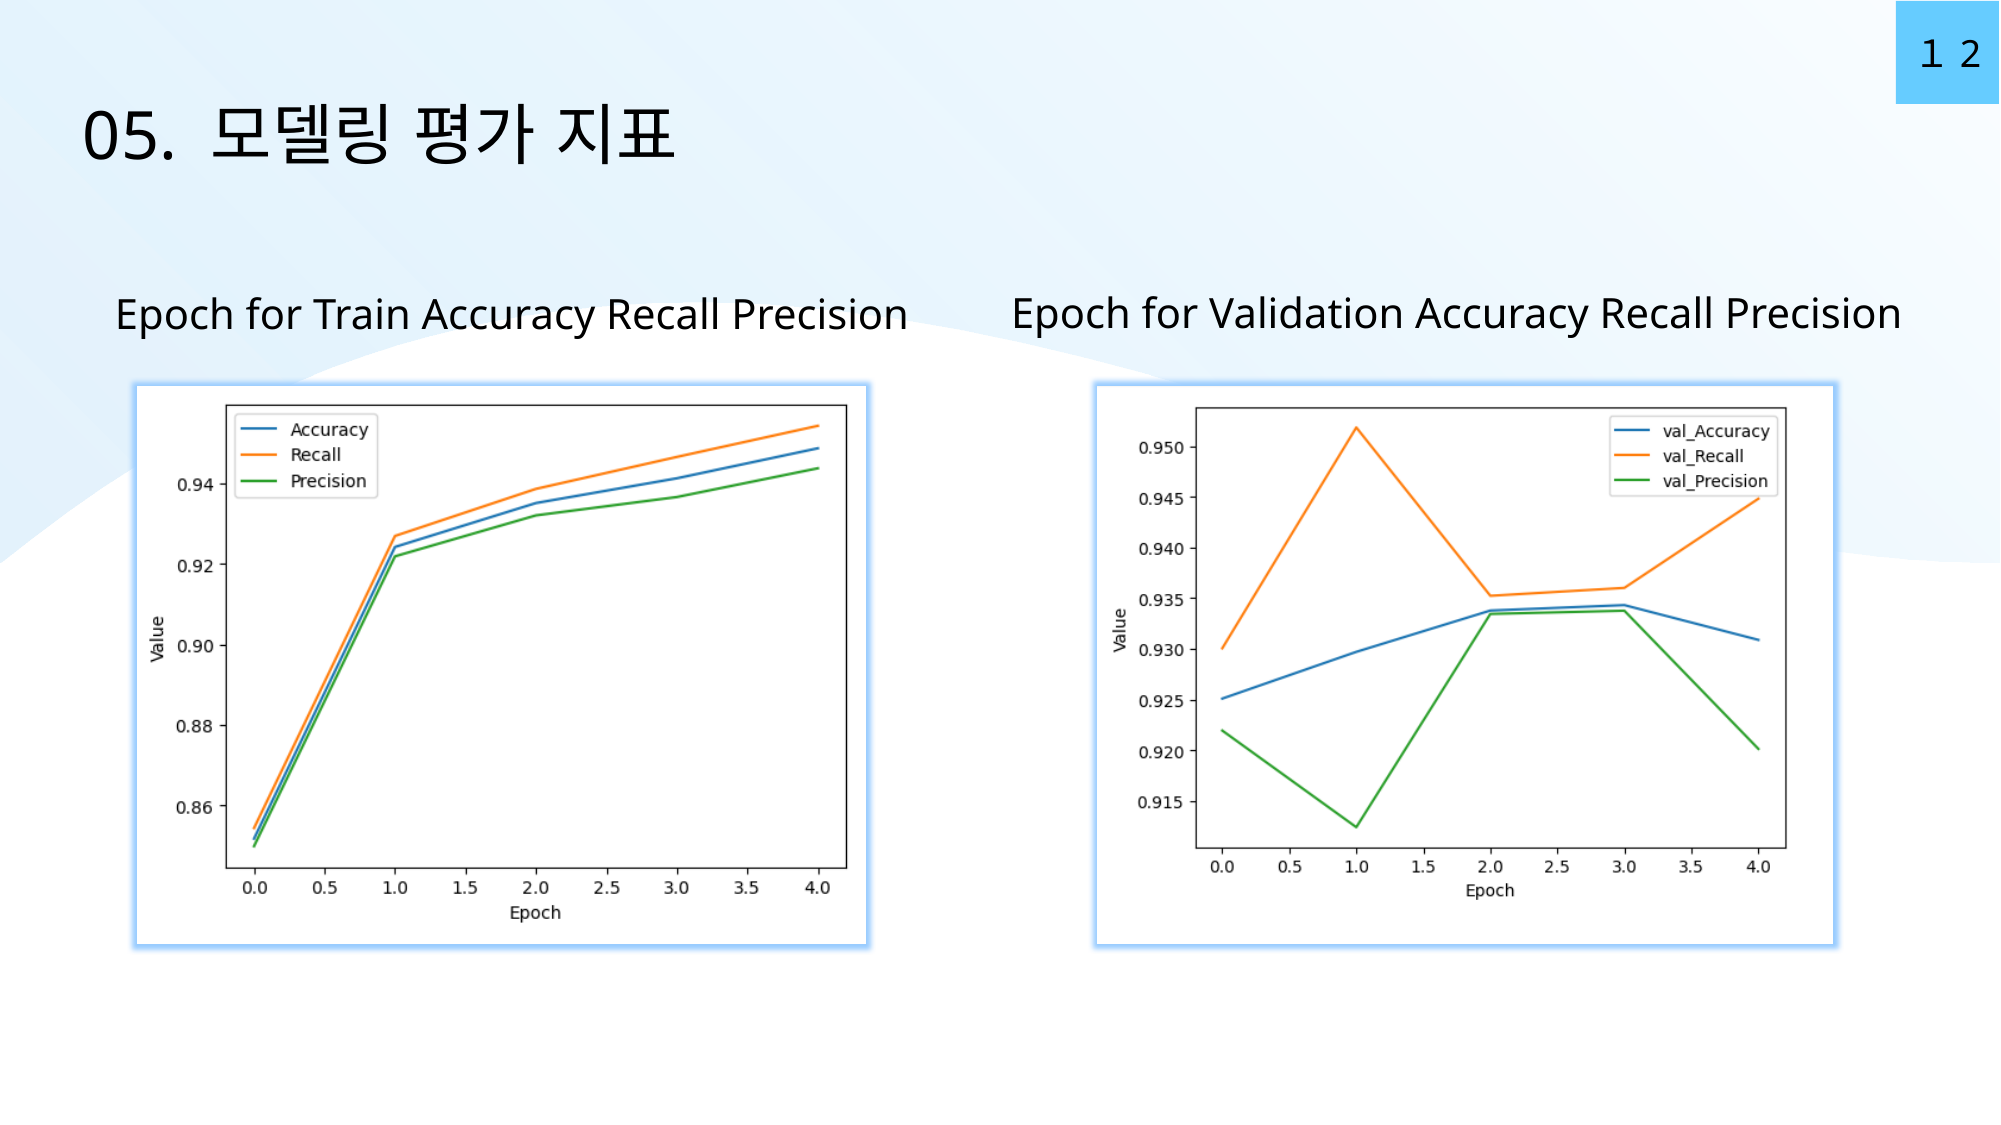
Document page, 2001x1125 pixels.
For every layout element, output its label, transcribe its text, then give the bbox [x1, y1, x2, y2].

text_box １2 [1895, 0, 2000, 105]
title 05. 모델링 평가 지표 [67, 64, 1133, 212]
picture [137, 386, 866, 944]
picture [1097, 386, 1833, 944]
text_box Epoch for Train Accuracy Recall Precision [100, 280, 924, 345]
text_box Epoch for Validation Accuracy Recall Precision [996, 279, 1918, 344]
